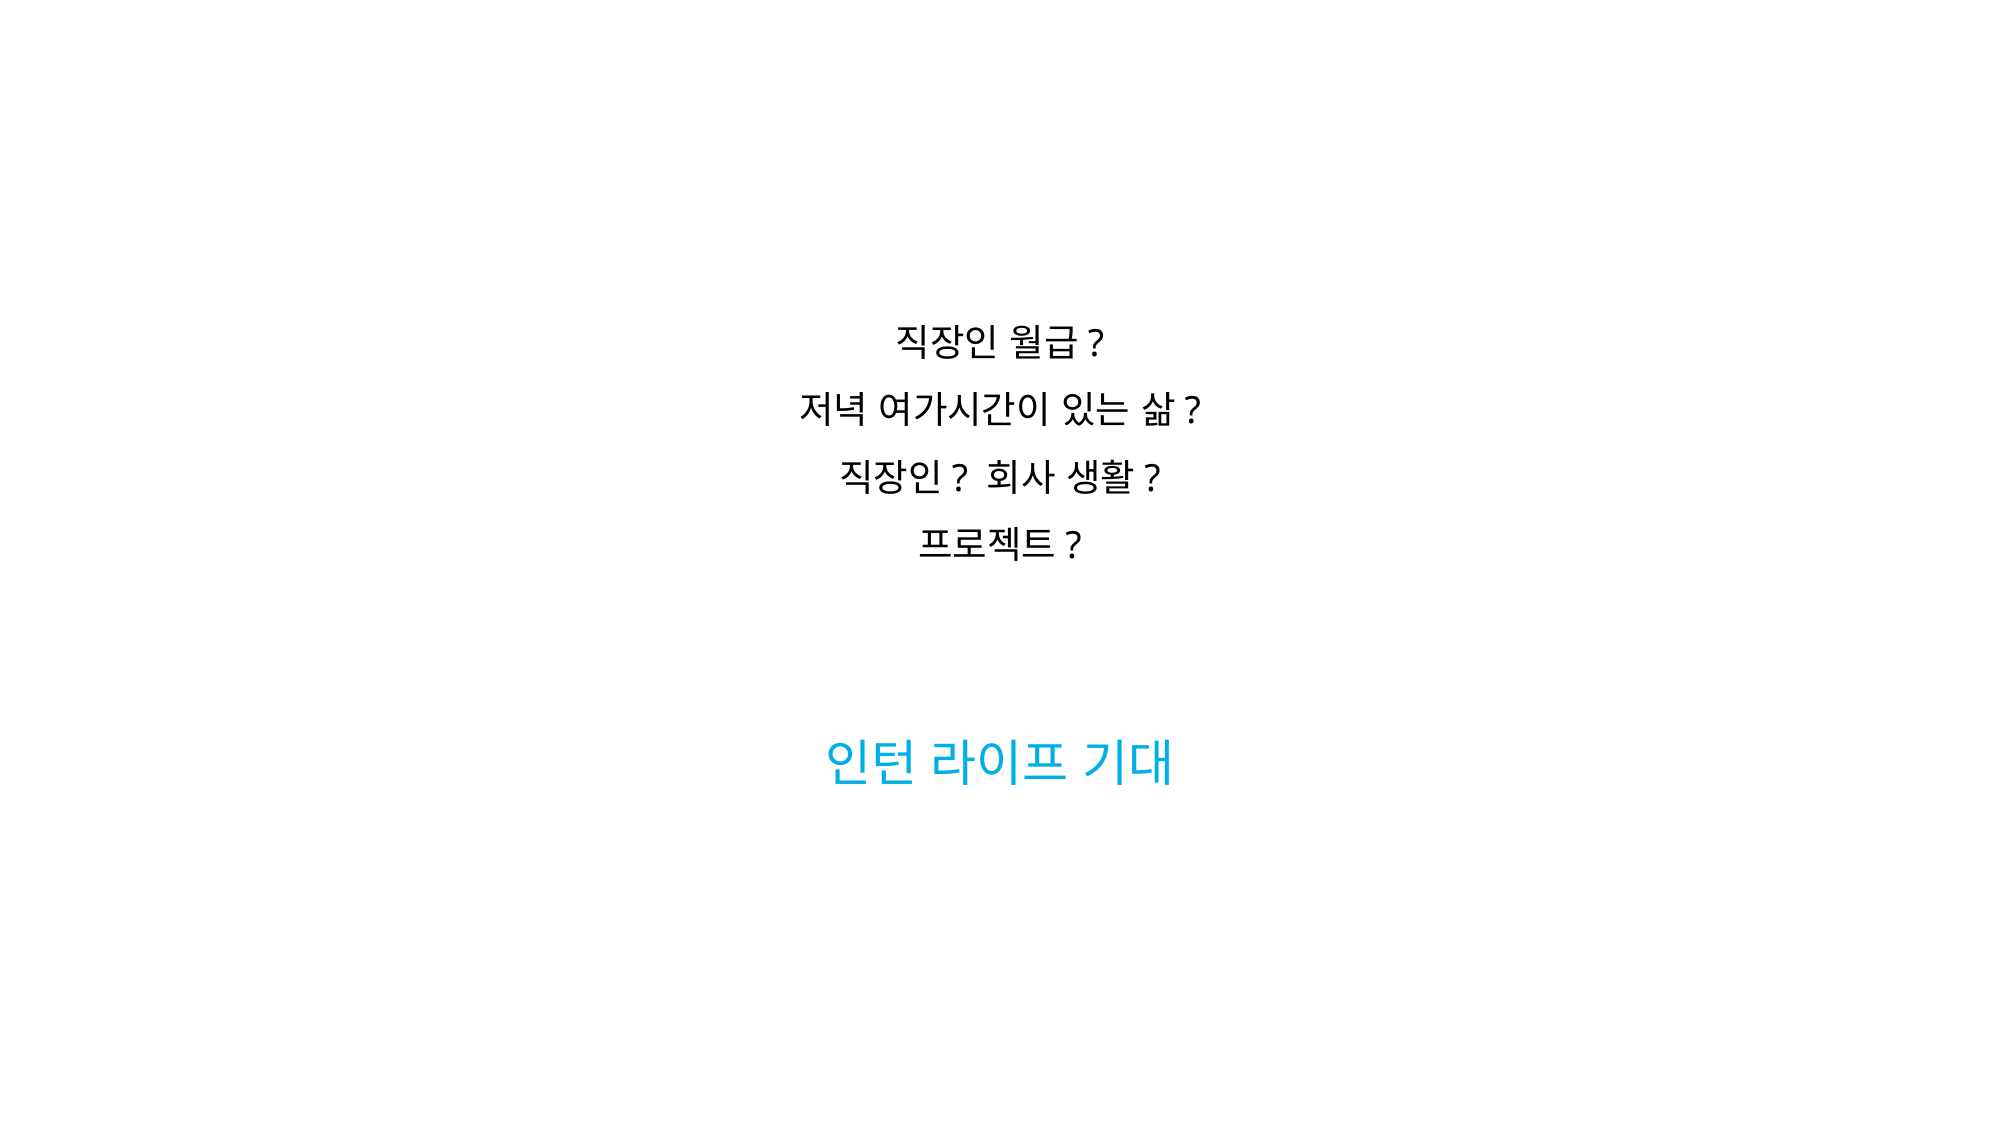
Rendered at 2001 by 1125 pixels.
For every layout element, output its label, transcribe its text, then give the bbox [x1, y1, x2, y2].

text_box 직장인 월급? 저녁 여가시간이 있는 삶? 직장인? 회사 생활? 프로젝트? 인턴 라이프 기대 [415, 289, 1585, 799]
